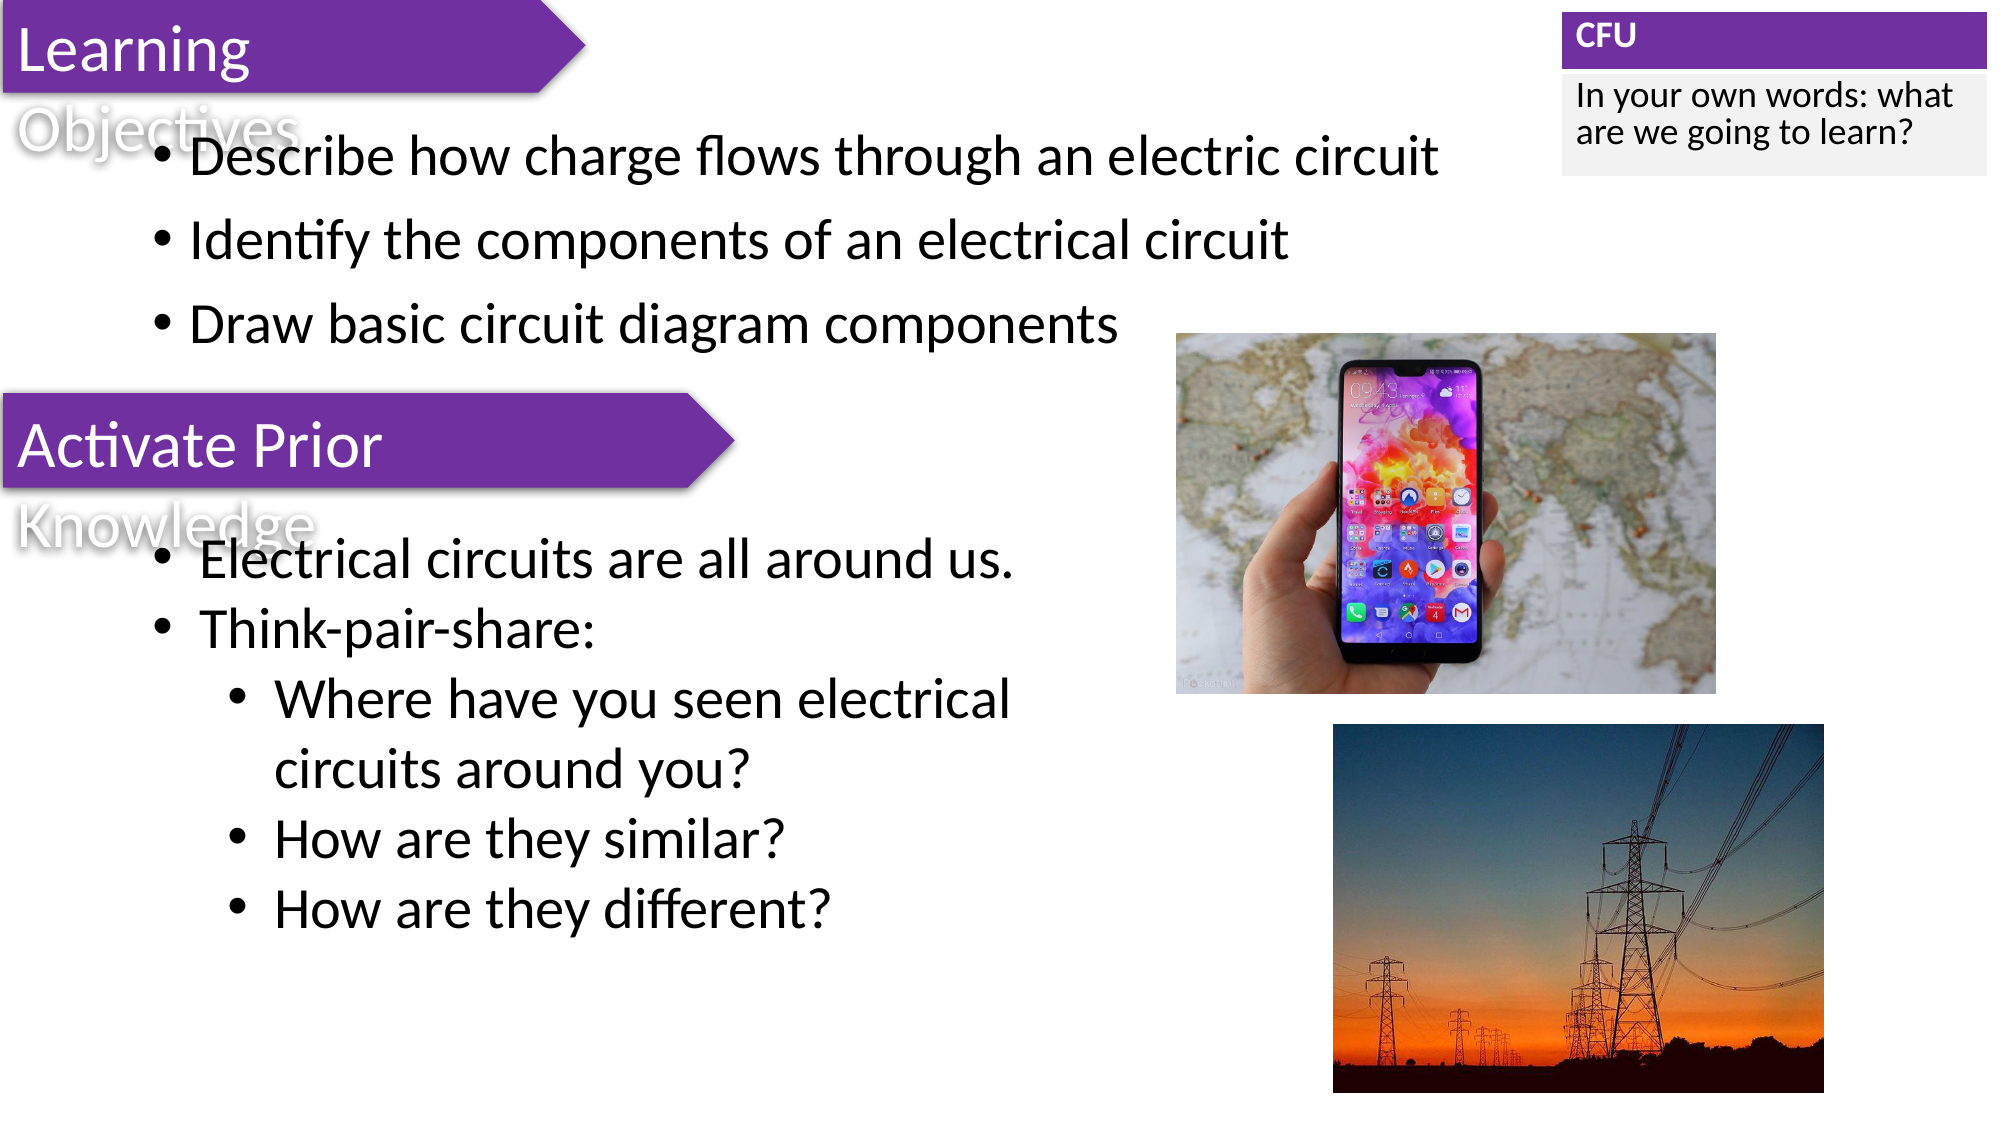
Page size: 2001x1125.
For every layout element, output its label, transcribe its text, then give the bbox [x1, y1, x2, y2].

table_cell In your own words: what are we going to learn? [1562, 74, 1987, 176]
text_box Activate Prior Knowledge [3, 393, 735, 488]
picture [1333, 724, 1824, 1093]
text_box Learning Objectives [3, 0, 586, 93]
table_header CFU [1562, 12, 1987, 69]
text_box Electrical circuits are all around us. Think-pair-share: Where have you seen electrical circuits around you? How are they similar? How are they different? [137, 513, 1144, 948]
picture [1176, 333, 1716, 694]
list Describe how charge flows through an electric circuit Identify the components of an electrical circuit Draw basic circuit diagram components [137, 118, 1863, 384]
